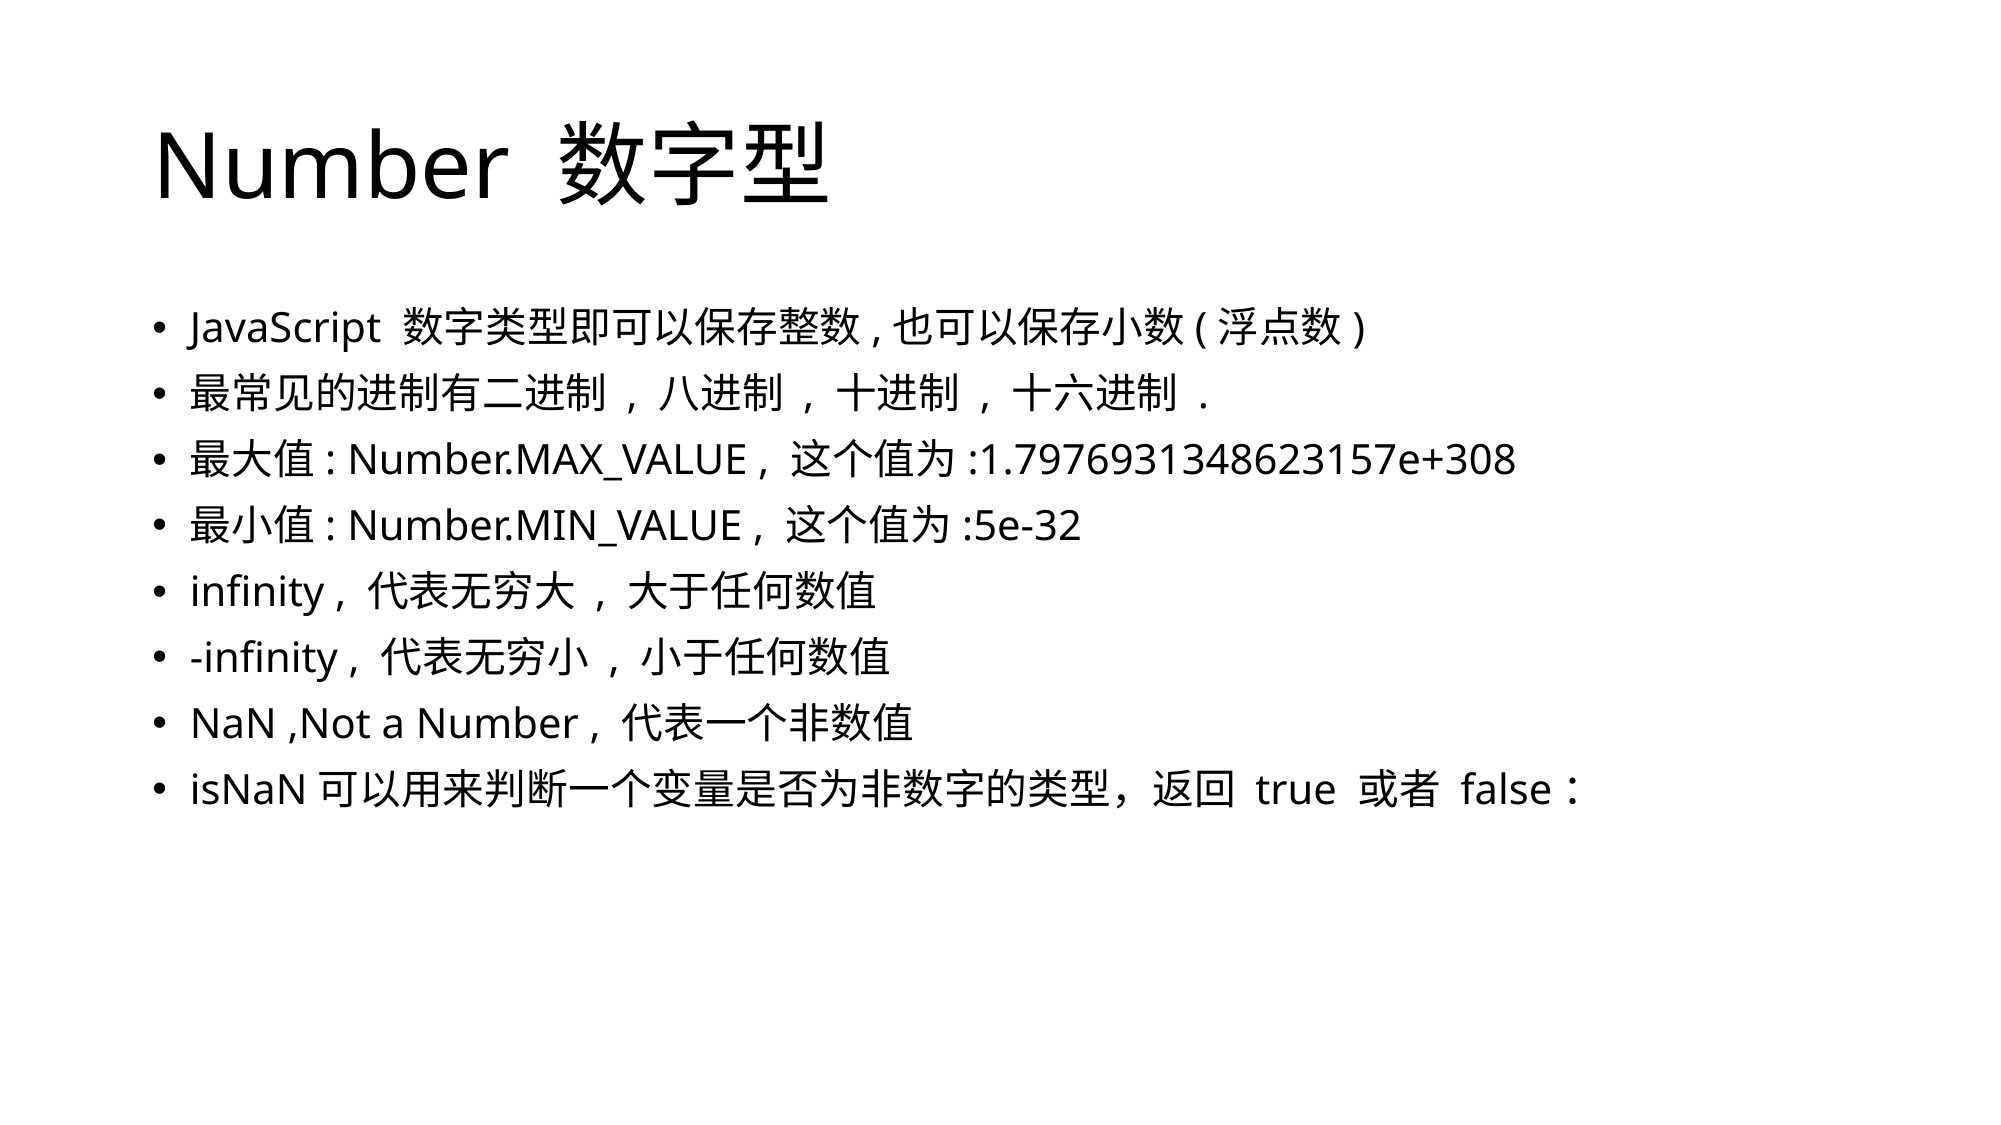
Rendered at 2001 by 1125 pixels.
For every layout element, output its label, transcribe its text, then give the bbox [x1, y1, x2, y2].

list JavaScript 数字类型即可以保存整数,也可以保存小数(浮点数) 最常见的进制有二进制 , 八进制 , 十进制 , 十六进制 . 最大值: Number.MAX_VALUE , 这个值为:1.7976931348623157e+308 最小值: Number.MIN_VALUE , 这个值为:5e-32 infinity , 代表无穷大 , 大于任何数值 -infinity , 代表无穷小 , 小于任何数值 NaN ,Not a Number , 代表一个非数值 isNaN可以用来判断一个变量是否为非数字的类型，返回 true 或者 false： [137, 299, 1863, 1014]
title Number 数字型 [137, 59, 1863, 278]
